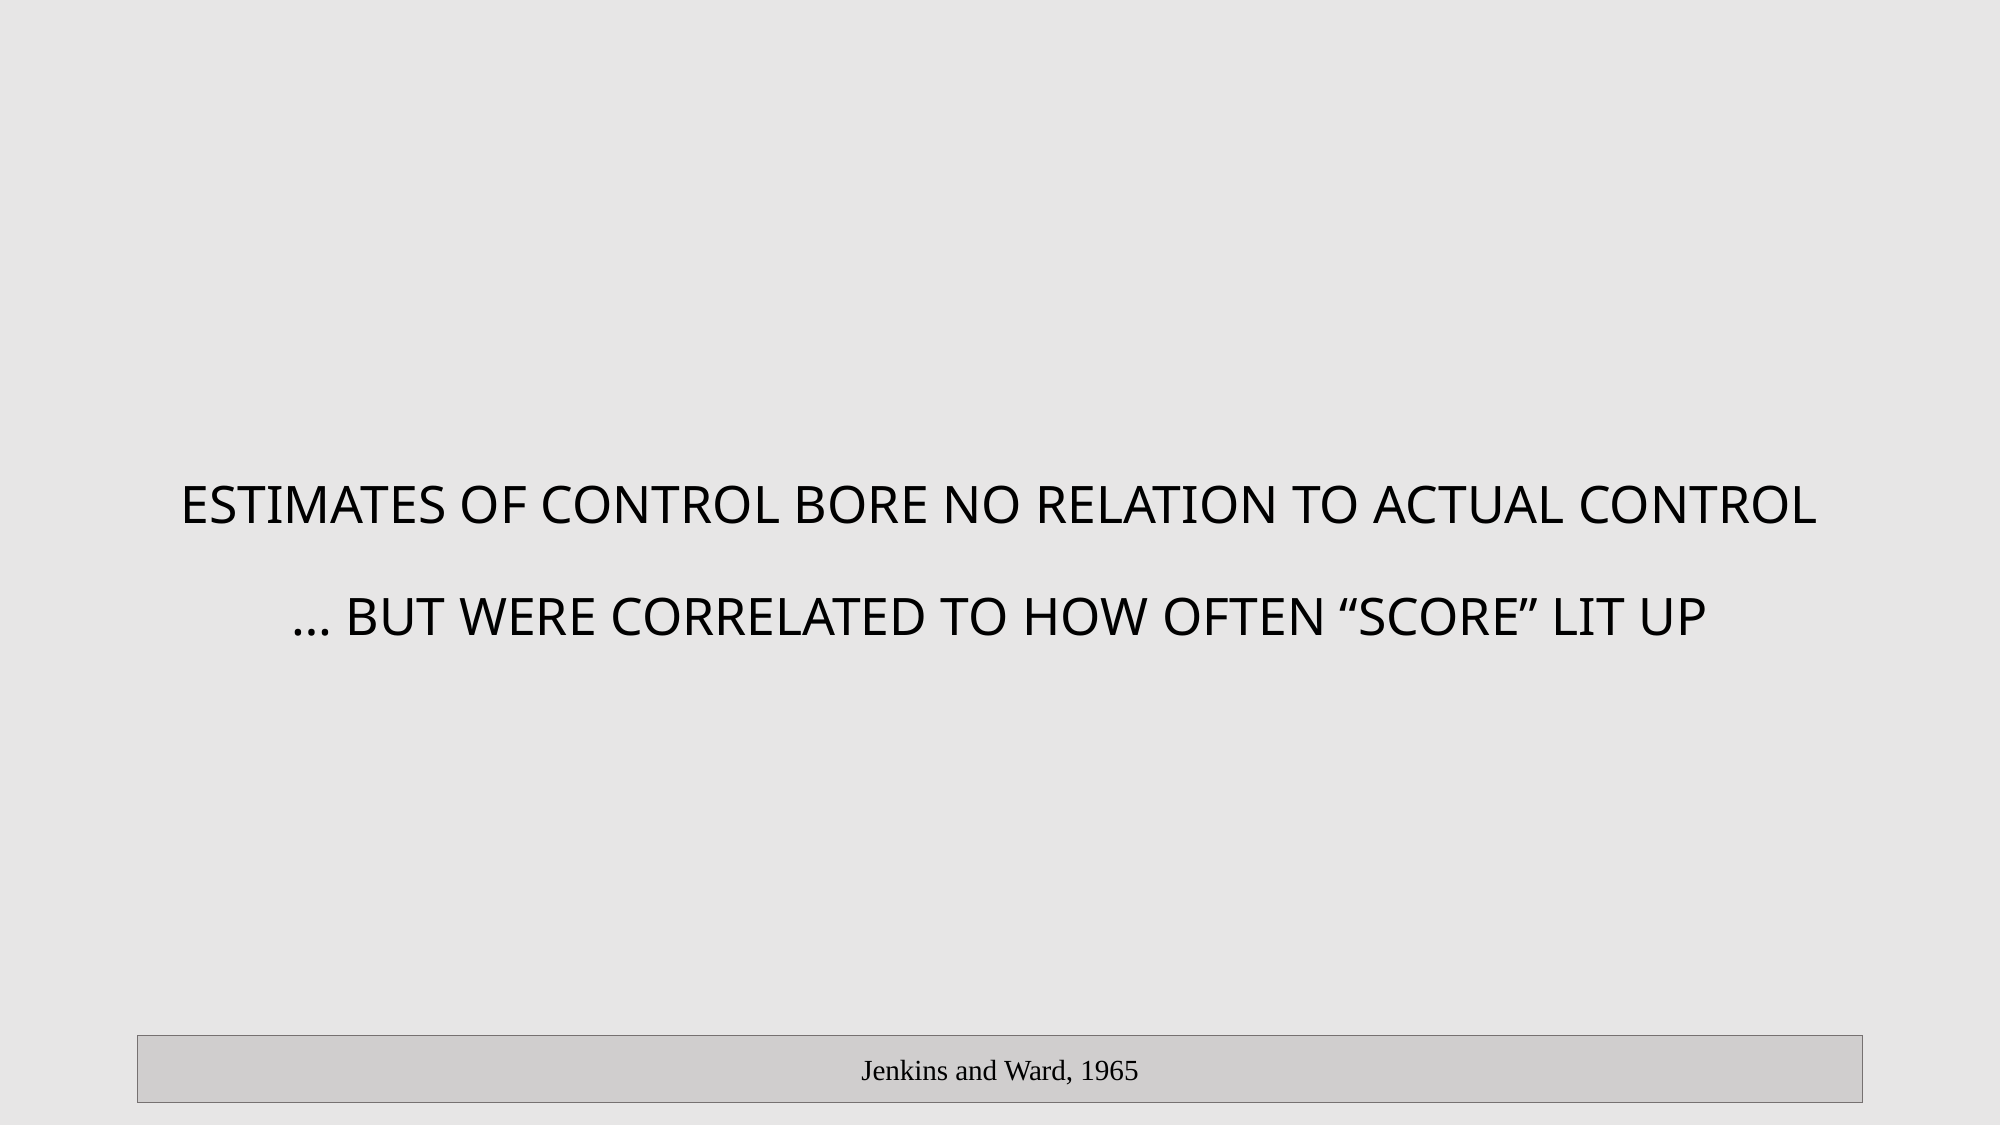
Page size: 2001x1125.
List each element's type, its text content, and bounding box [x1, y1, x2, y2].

footer Jenkins and Ward, 1965 [137, 1035, 1863, 1103]
title Estimates of control bore no relation to actual control … but were correlated to how often “Score” lit up [137, 453, 1863, 672]
